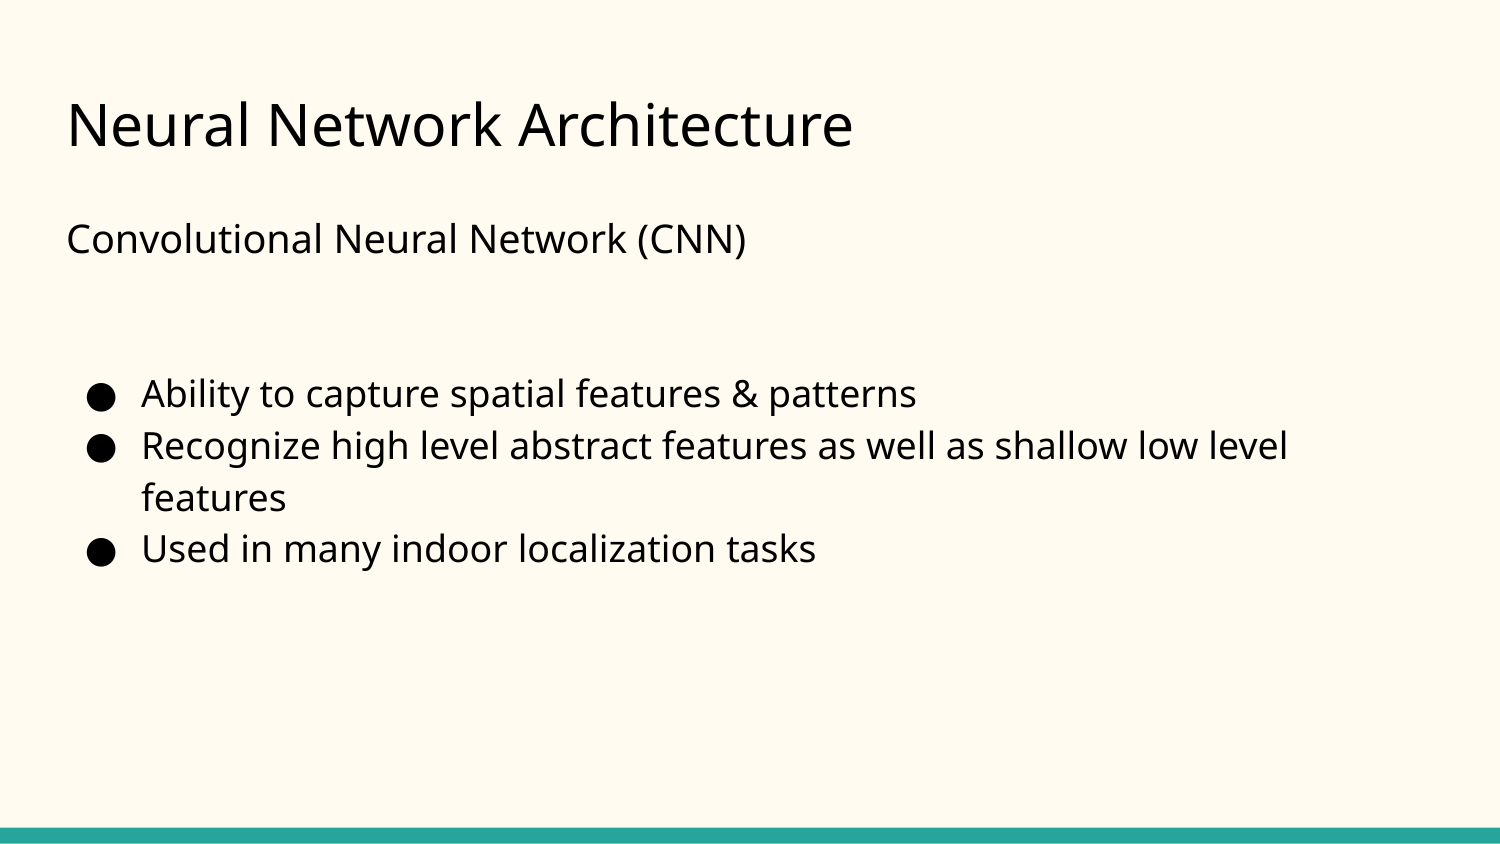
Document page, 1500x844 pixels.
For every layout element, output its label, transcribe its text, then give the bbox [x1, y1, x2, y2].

title Neural Network Architecture [51, 72, 1449, 174]
list Convolutional Neural Network (CNN) Ability to capture spatial features & patterns Recognize high level abstract features as well as shallow low level features Used in many indoor localization tasks [51, 192, 1449, 750]
